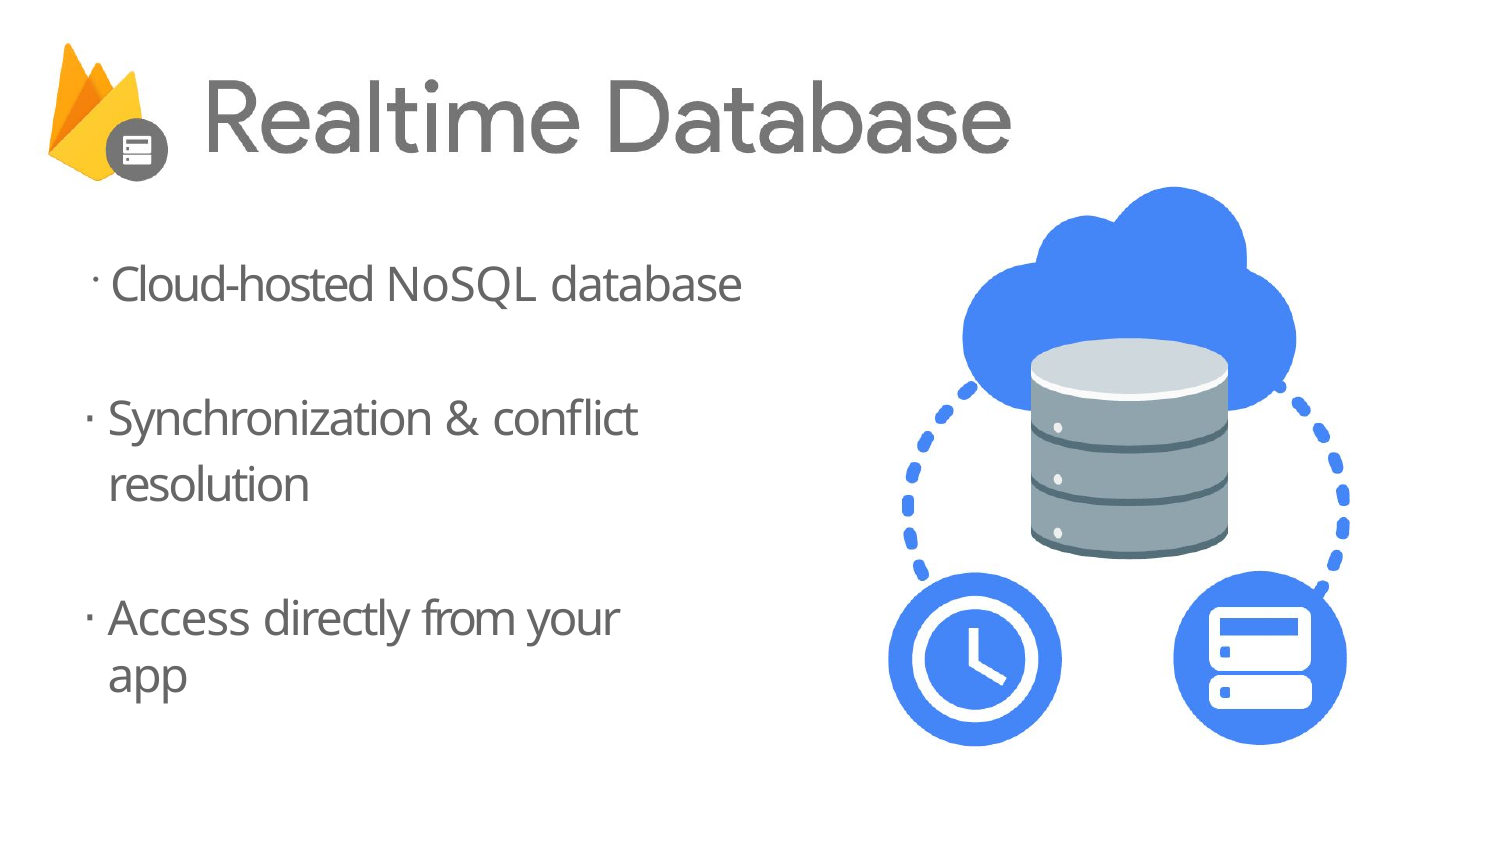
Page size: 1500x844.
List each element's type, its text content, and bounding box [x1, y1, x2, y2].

text_box [0, 0, 1500, 844]
text_box Cloud-hosted NoSQL database Synchronization & conflict resolution Access directly from your app [80, 253, 763, 703]
